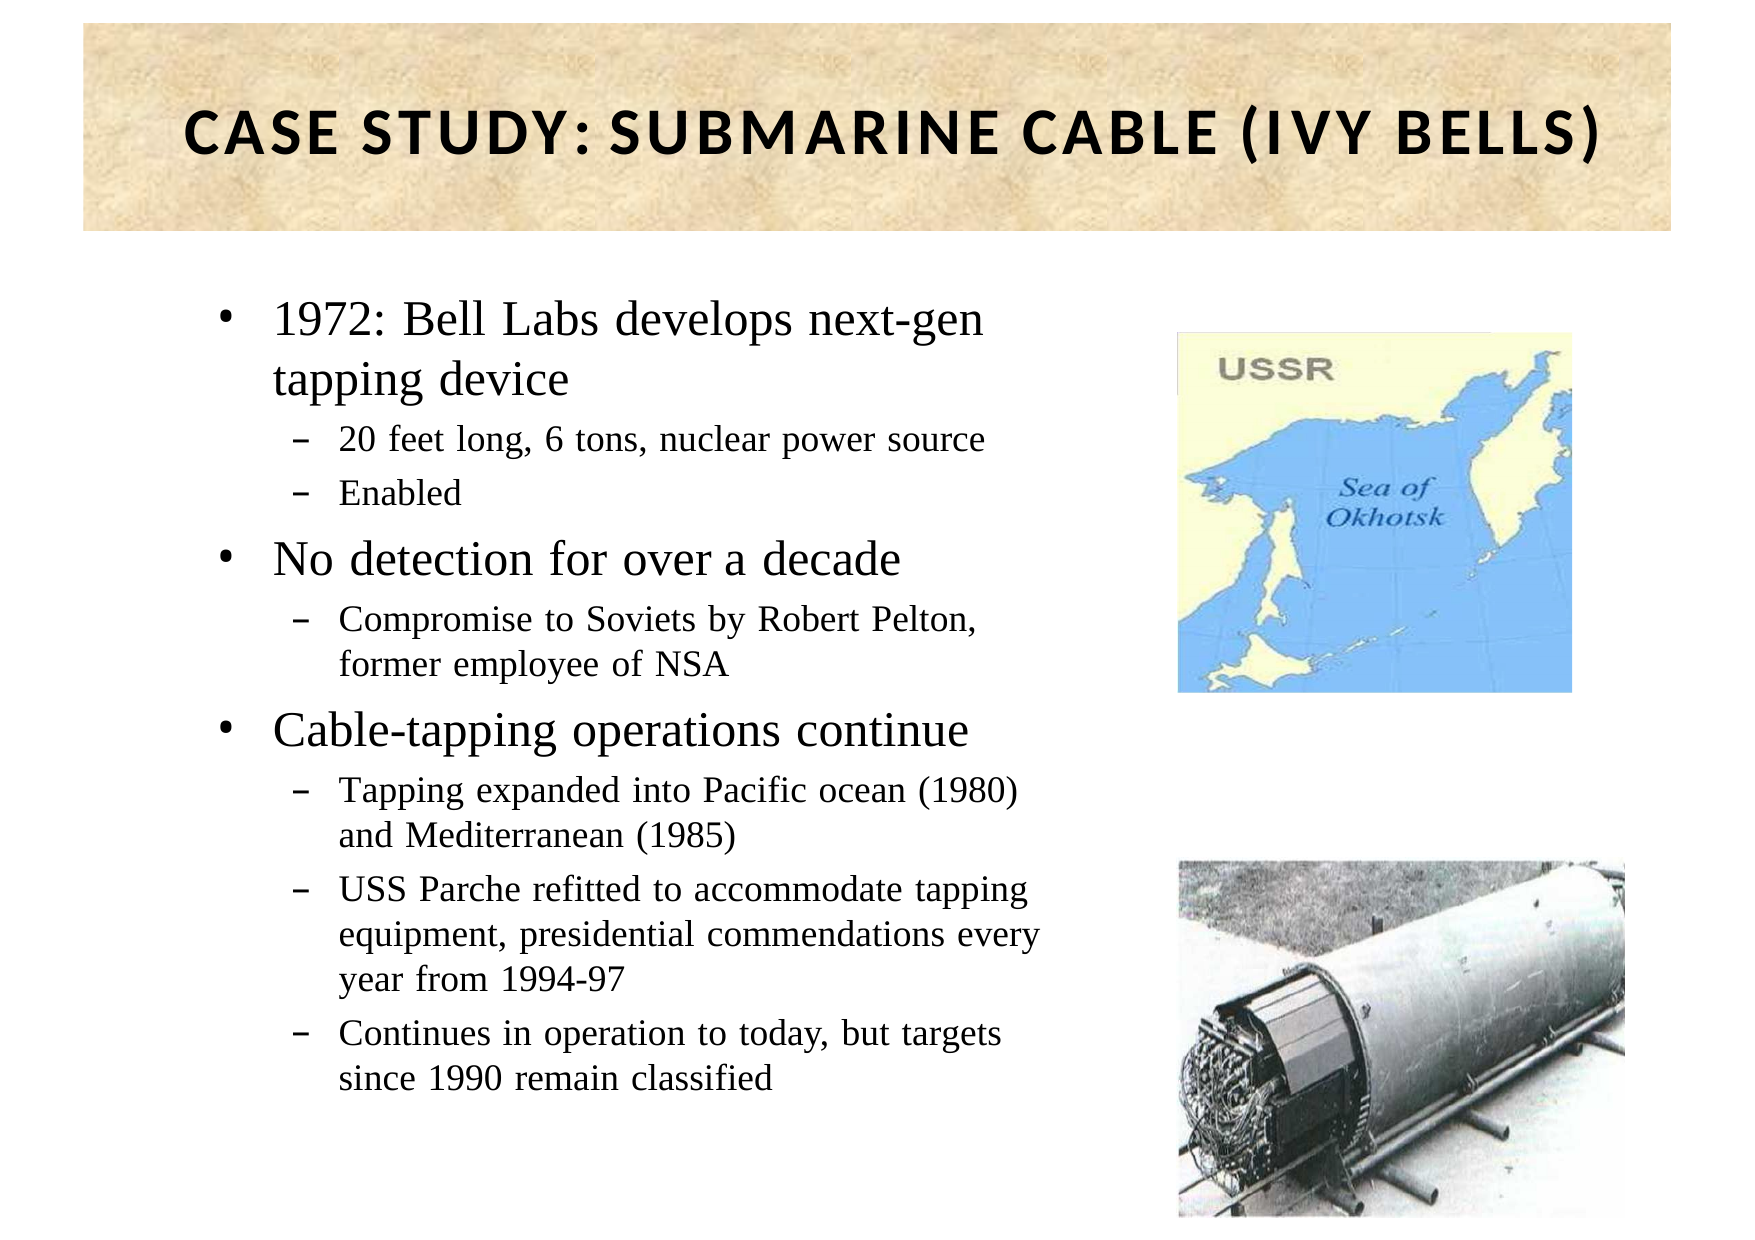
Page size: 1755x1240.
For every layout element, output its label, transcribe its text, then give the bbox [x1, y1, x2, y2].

text_box 1972: Bell Labs develops next-gen tapping device 20 feet long, 6 tons, nuclear power source Enabled No detection for over a decade Compromise to Soviets by Robert Pelton, former employee of NSA Cable-tapping operations continue Tapping expanded into Pacific ocean (1980) and Mediterranean (1985) USS Parche refitted to accommodate tapping equipment, presidential commendations every year from 1994-97 Continues in operation to today, but targets since 1990 remain classified [214, 285, 1105, 1099]
text_box [1177, 332, 1573, 693]
text_box [1176, 857, 1625, 1218]
title CASE STUDY: SUBMARINE CABLE (IVY BELLS) [83, 23, 1671, 231]
